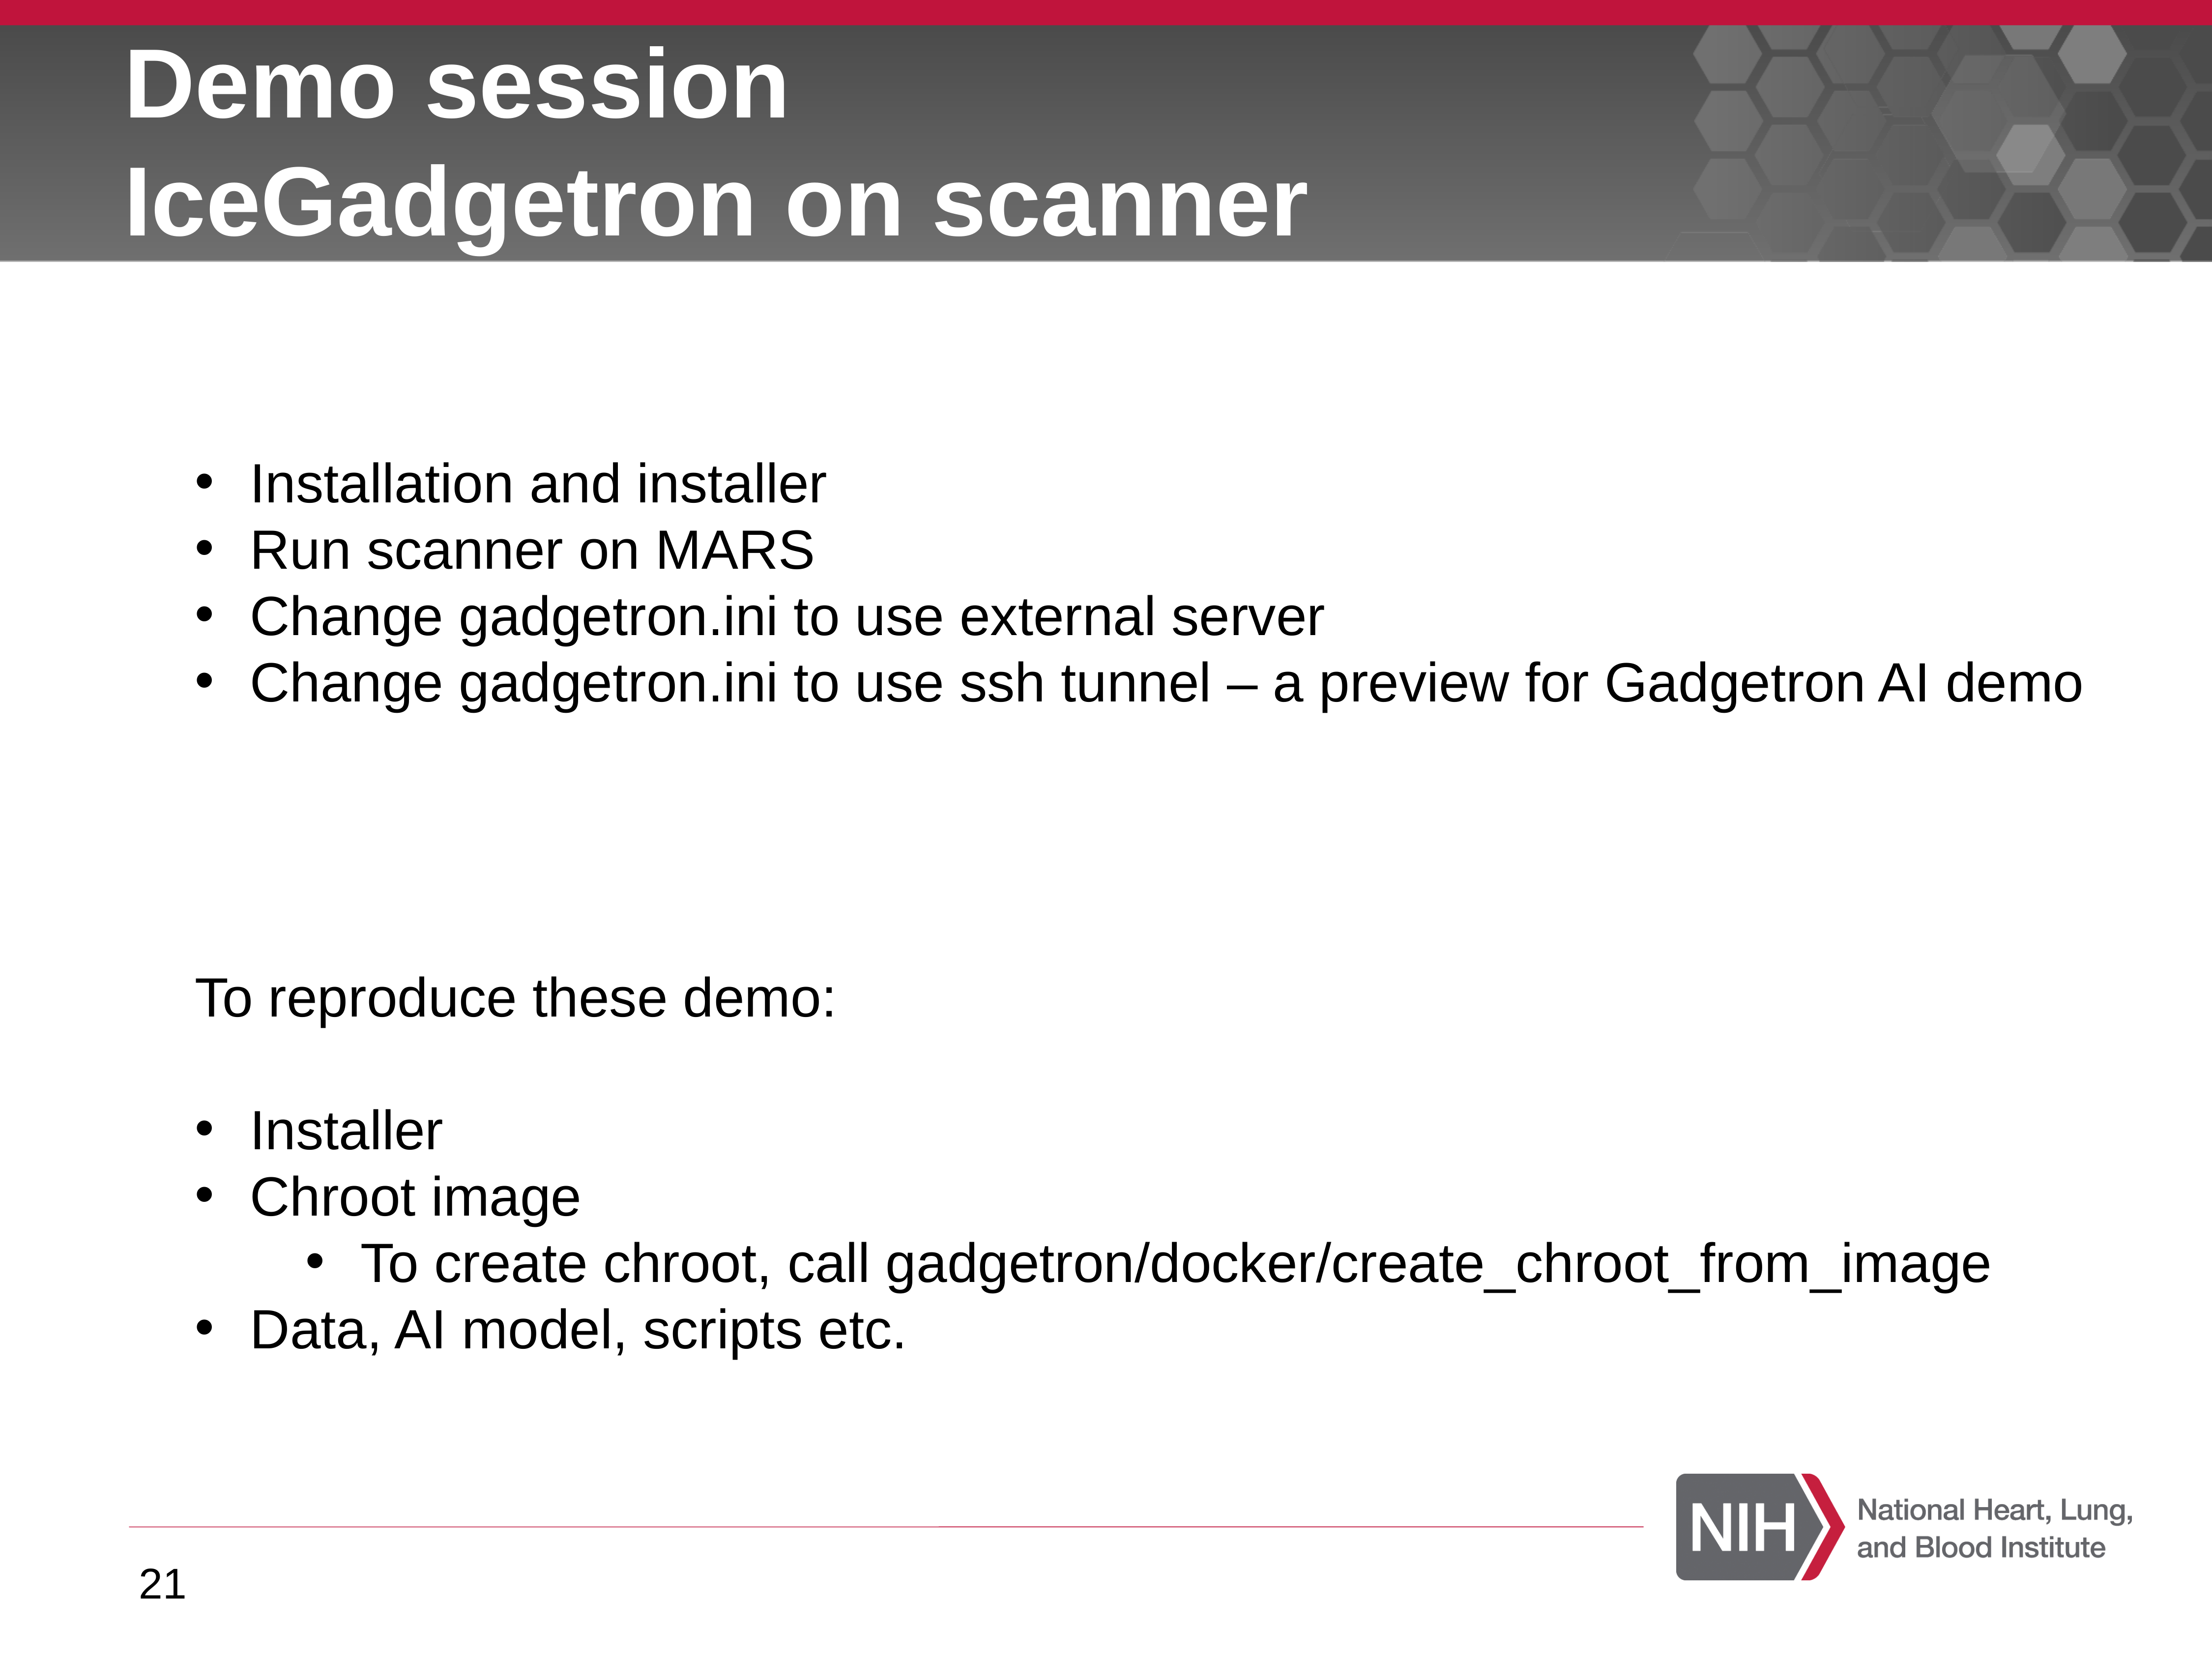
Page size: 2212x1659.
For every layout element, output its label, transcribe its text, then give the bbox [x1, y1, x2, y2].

picture [1676, 1474, 2132, 1580]
slide_number 21 [116, 1544, 259, 1635]
title Demo session IceGadgetron on scanner [102, 34, 2109, 240]
text_box Installation and installer Run scanner on MARS Change gadgetron.ini to use external server Change gadgetron.ini to use ssh tunnel – a preview for Gadgetron AI demo [187, 443, 2157, 717]
text_box To reproduce these demo: Installer Chroot image To create chroot, call gadgetron/docker/create_chroot_from_image Data, AI model, scripts etc. [187, 958, 2157, 1430]
picture [0, 26, 2212, 262]
